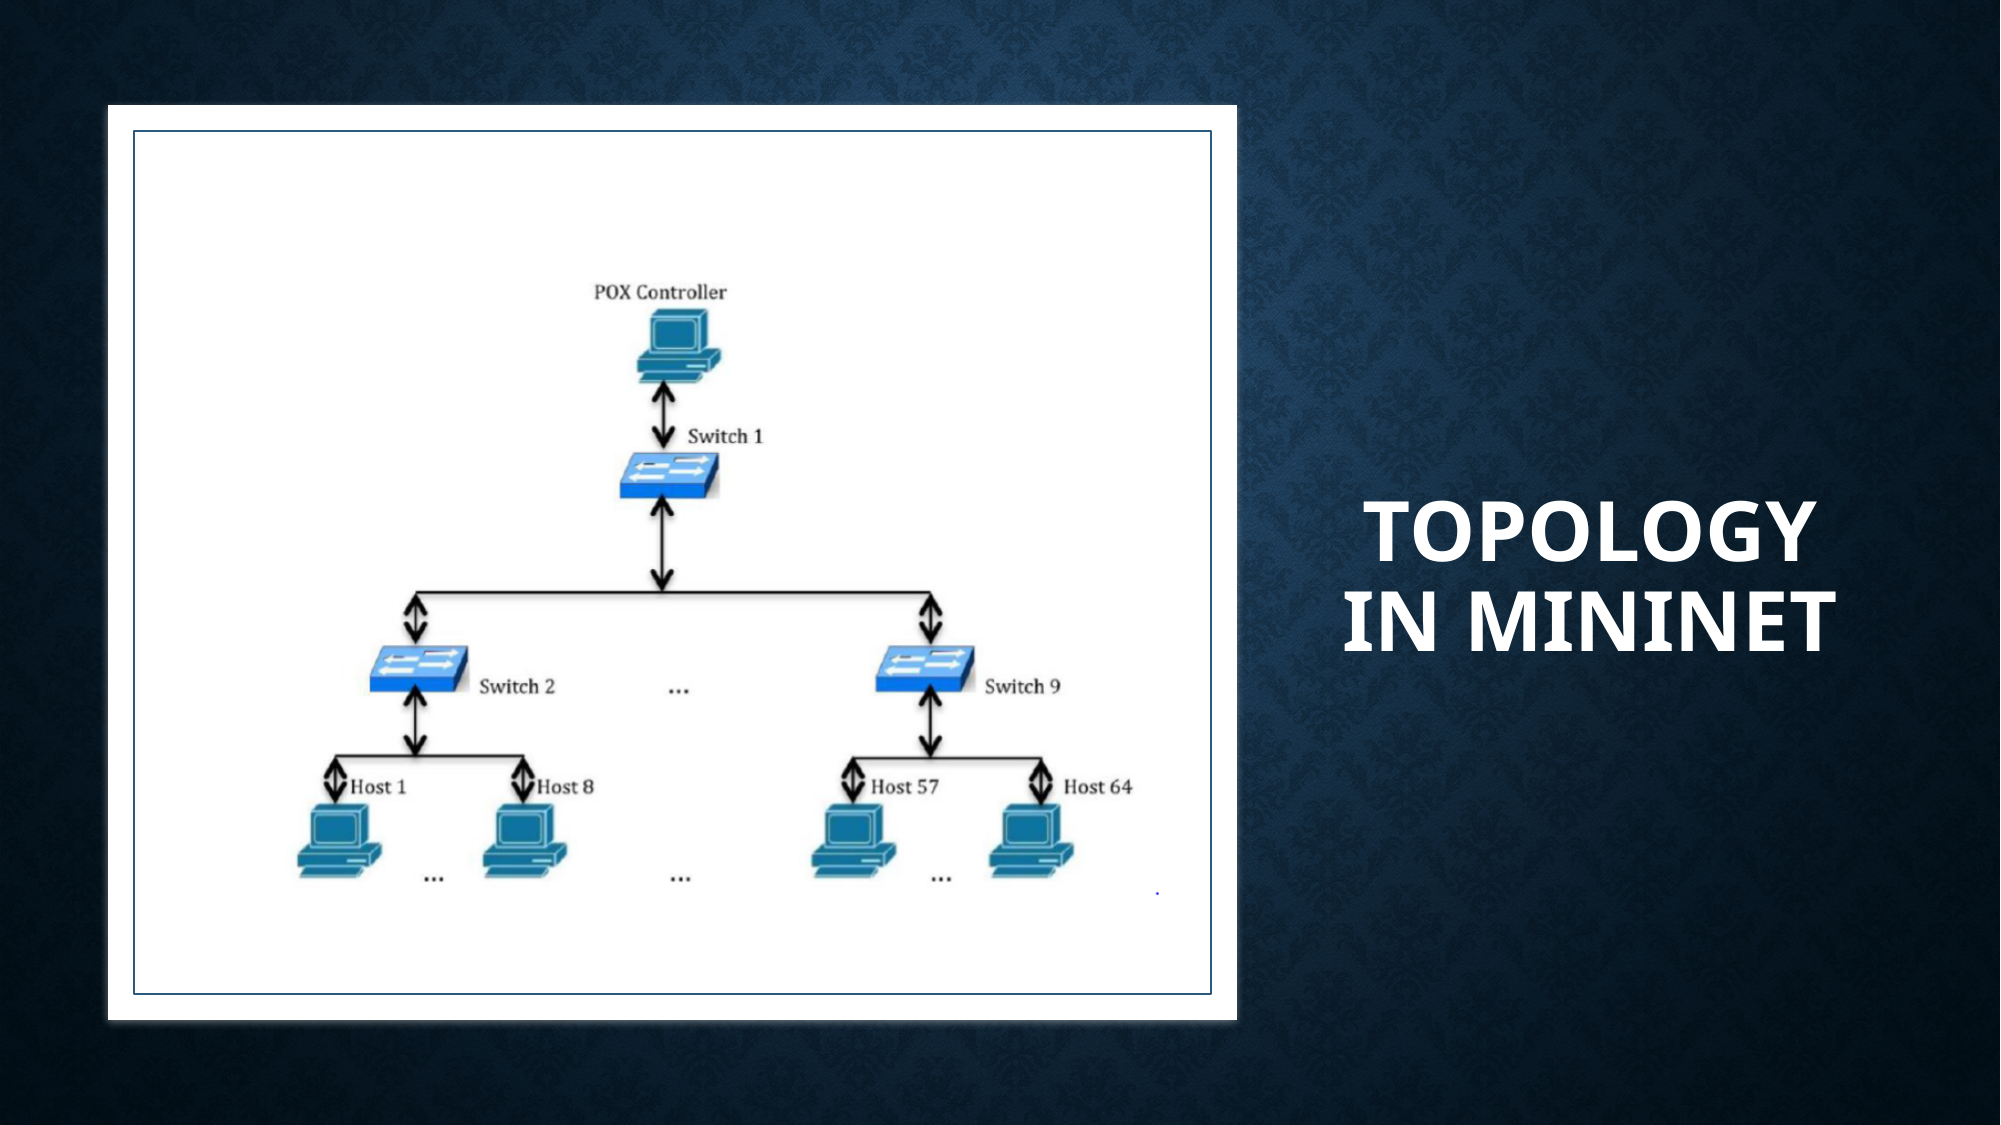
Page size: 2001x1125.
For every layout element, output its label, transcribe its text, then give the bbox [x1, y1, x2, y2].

text_box [132, 130, 1213, 995]
text_box [122, 119, 1223, 1006]
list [186, 209, 1160, 916]
title TOPOLOGY IN MININET [1291, 103, 1889, 677]
text_box [0, 0, 2000, 1125]
